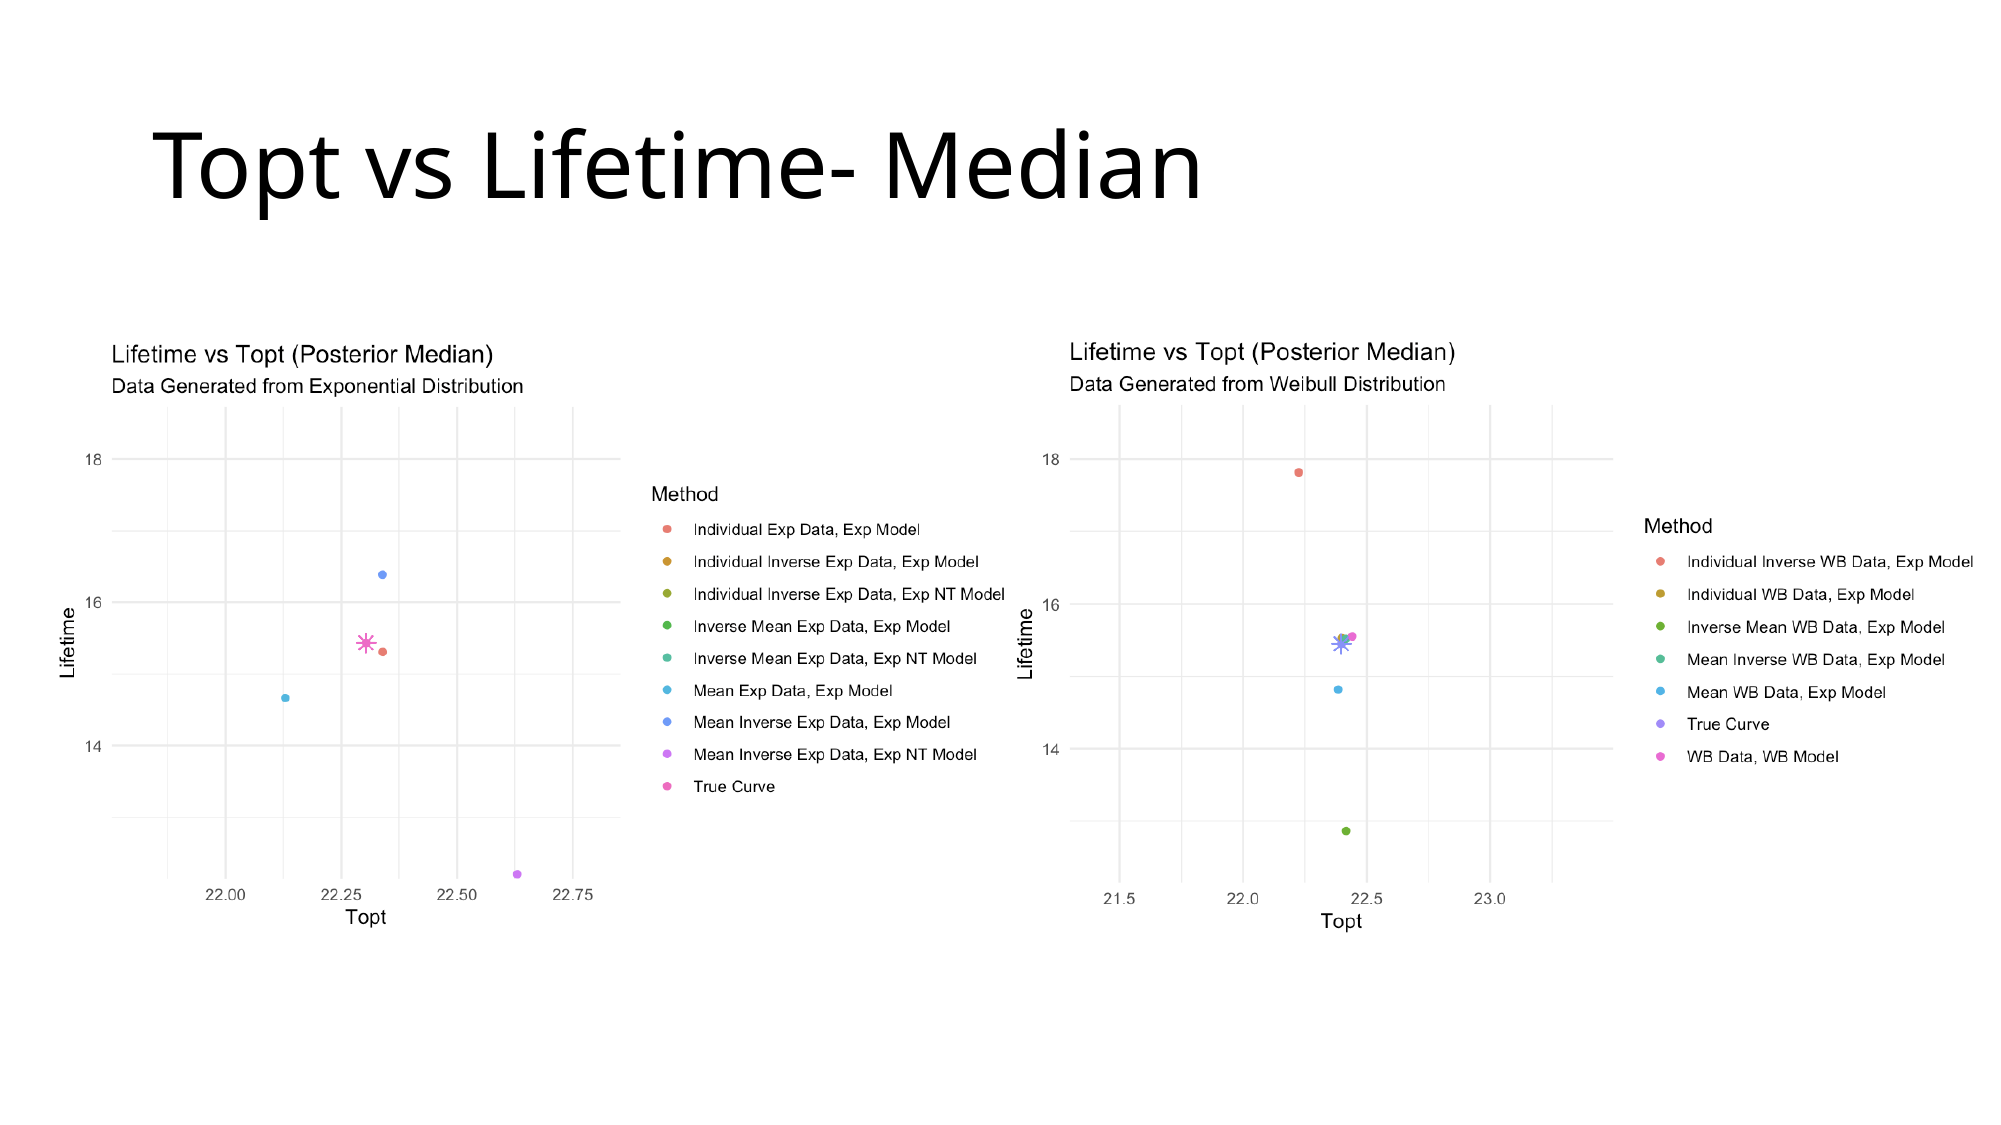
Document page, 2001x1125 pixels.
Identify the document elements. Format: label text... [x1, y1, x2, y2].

title Topt vs Lifetime- Median [137, 59, 1863, 278]
picture [53, 335, 1980, 933]
